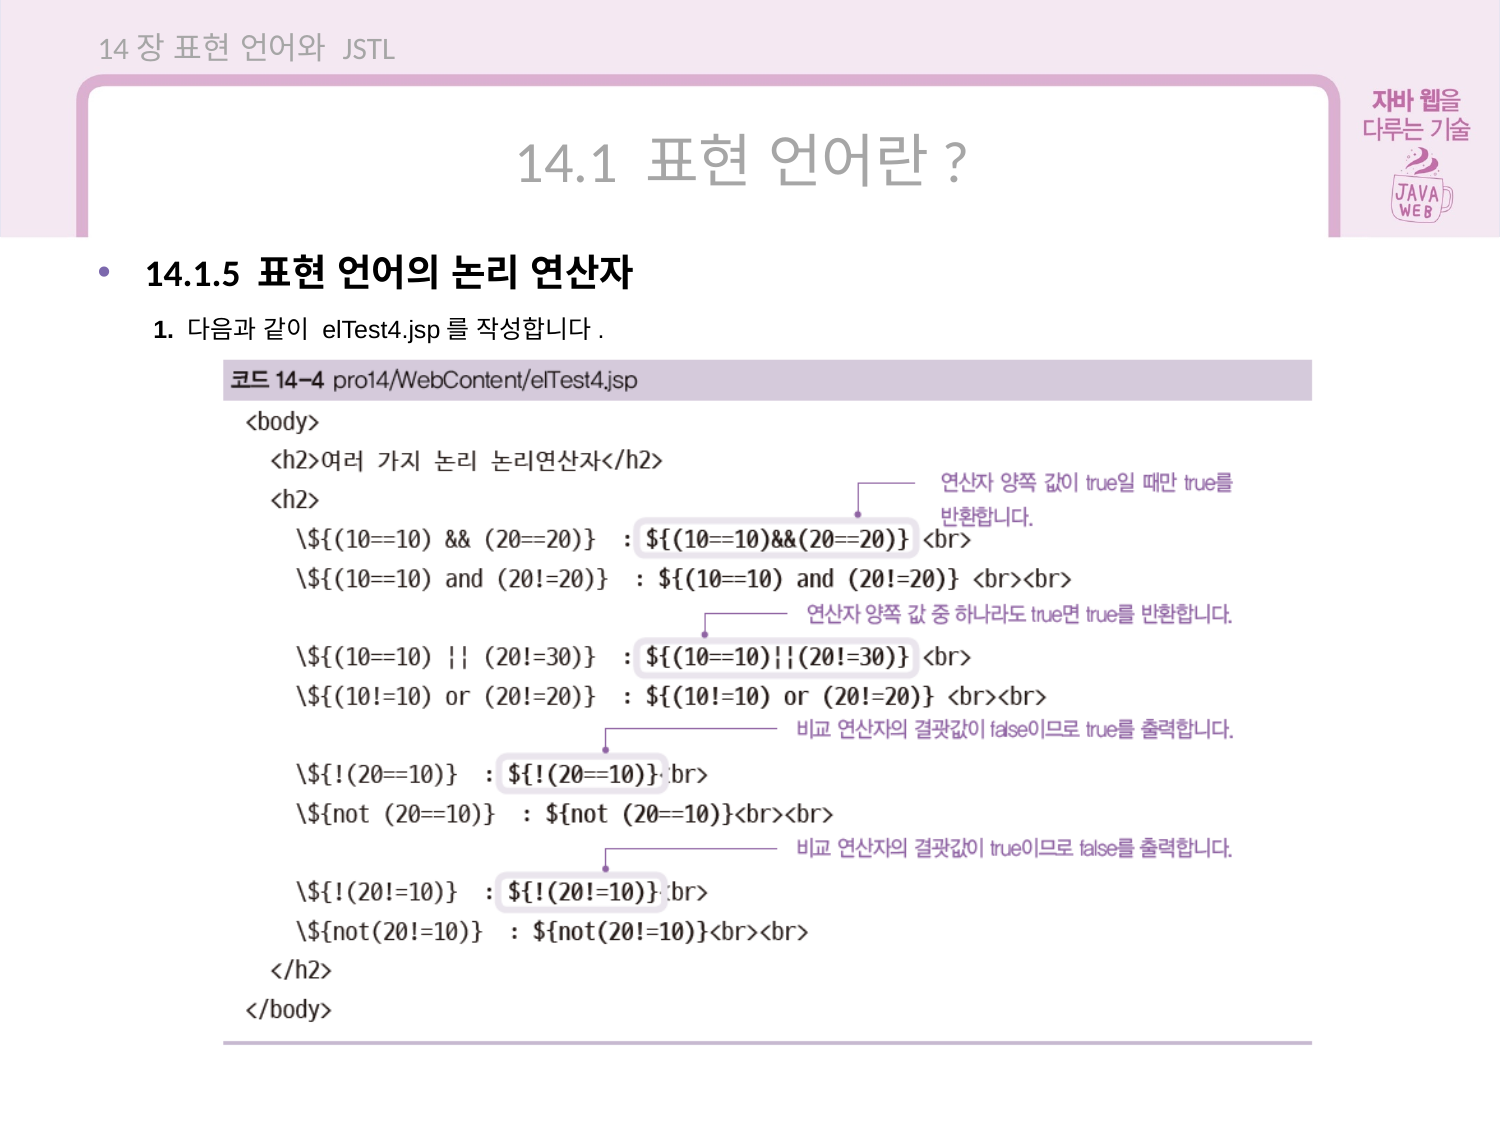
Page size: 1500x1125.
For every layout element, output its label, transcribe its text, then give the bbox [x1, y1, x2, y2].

text_box 14.1 표현 언어란? [217, 117, 1268, 202]
text_box 14장 표현 언어와 JSTL [82, 0, 1133, 74]
text_box 14.1.5 표현 언어의 논리 연산자 [82, 218, 1402, 302]
text_box 1. 다음과 같이 elTest4.jsp를 작성합니다. [138, 306, 1323, 352]
picture [0, 0, 1500, 1125]
